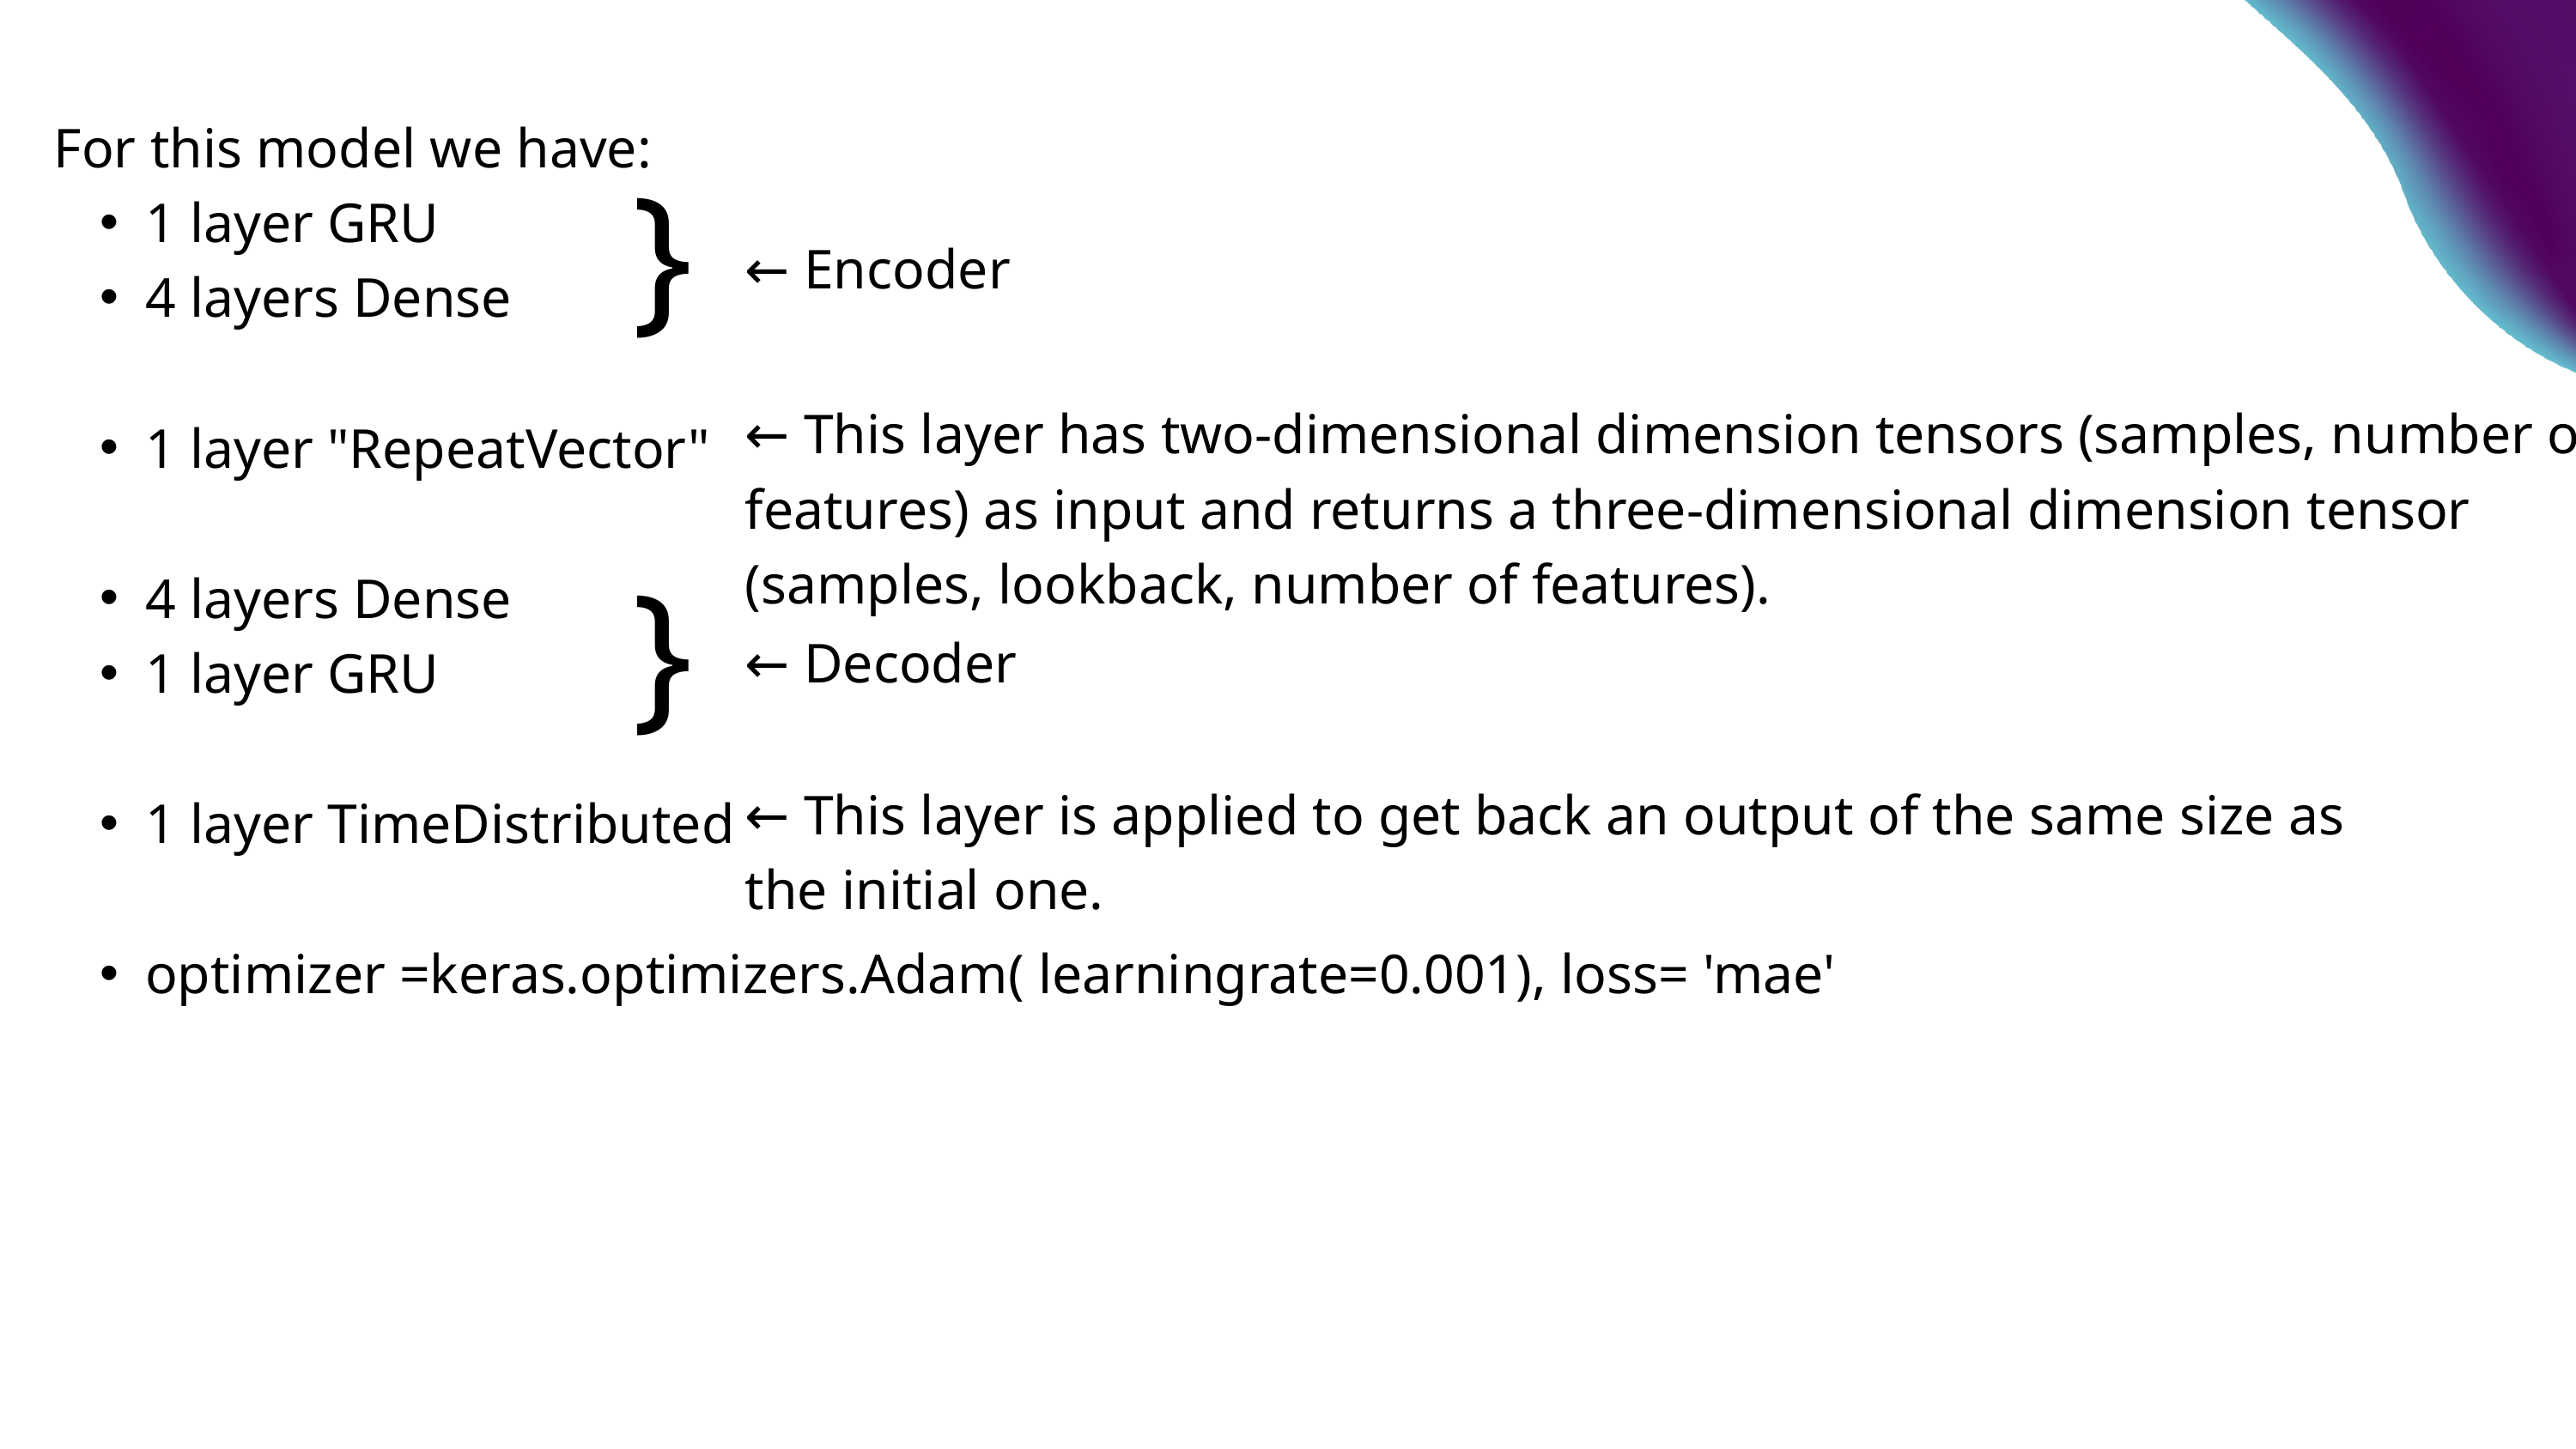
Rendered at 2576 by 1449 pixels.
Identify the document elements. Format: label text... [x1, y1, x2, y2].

text_box ← This layer is applied to get back an output of the same size as the initial one. [744, 770, 2412, 921]
text_box ← This layer has two-dimensional dimension tensors (samples, number of features) as input and returns a three-dimensional dimension tensor (samples, lookback, number of features). [744, 389, 2576, 615]
text_box } [632, 518, 690, 743]
text_box ← Encoder [744, 224, 1013, 300]
text_box For this model we have: 1 layer GRU 4 layers Dense 1 layer "RepeatVector" 4 layers Dense 1 layer GRU 1 layer TimeDistributed optimizer =keras.optimizers.Adam( learningrate=0.001), loss= 'mae' [54, 102, 2576, 1155]
text_box ← Decoder [744, 618, 1019, 694]
text_box } [632, 120, 690, 345]
picture [2115, 0, 2576, 382]
